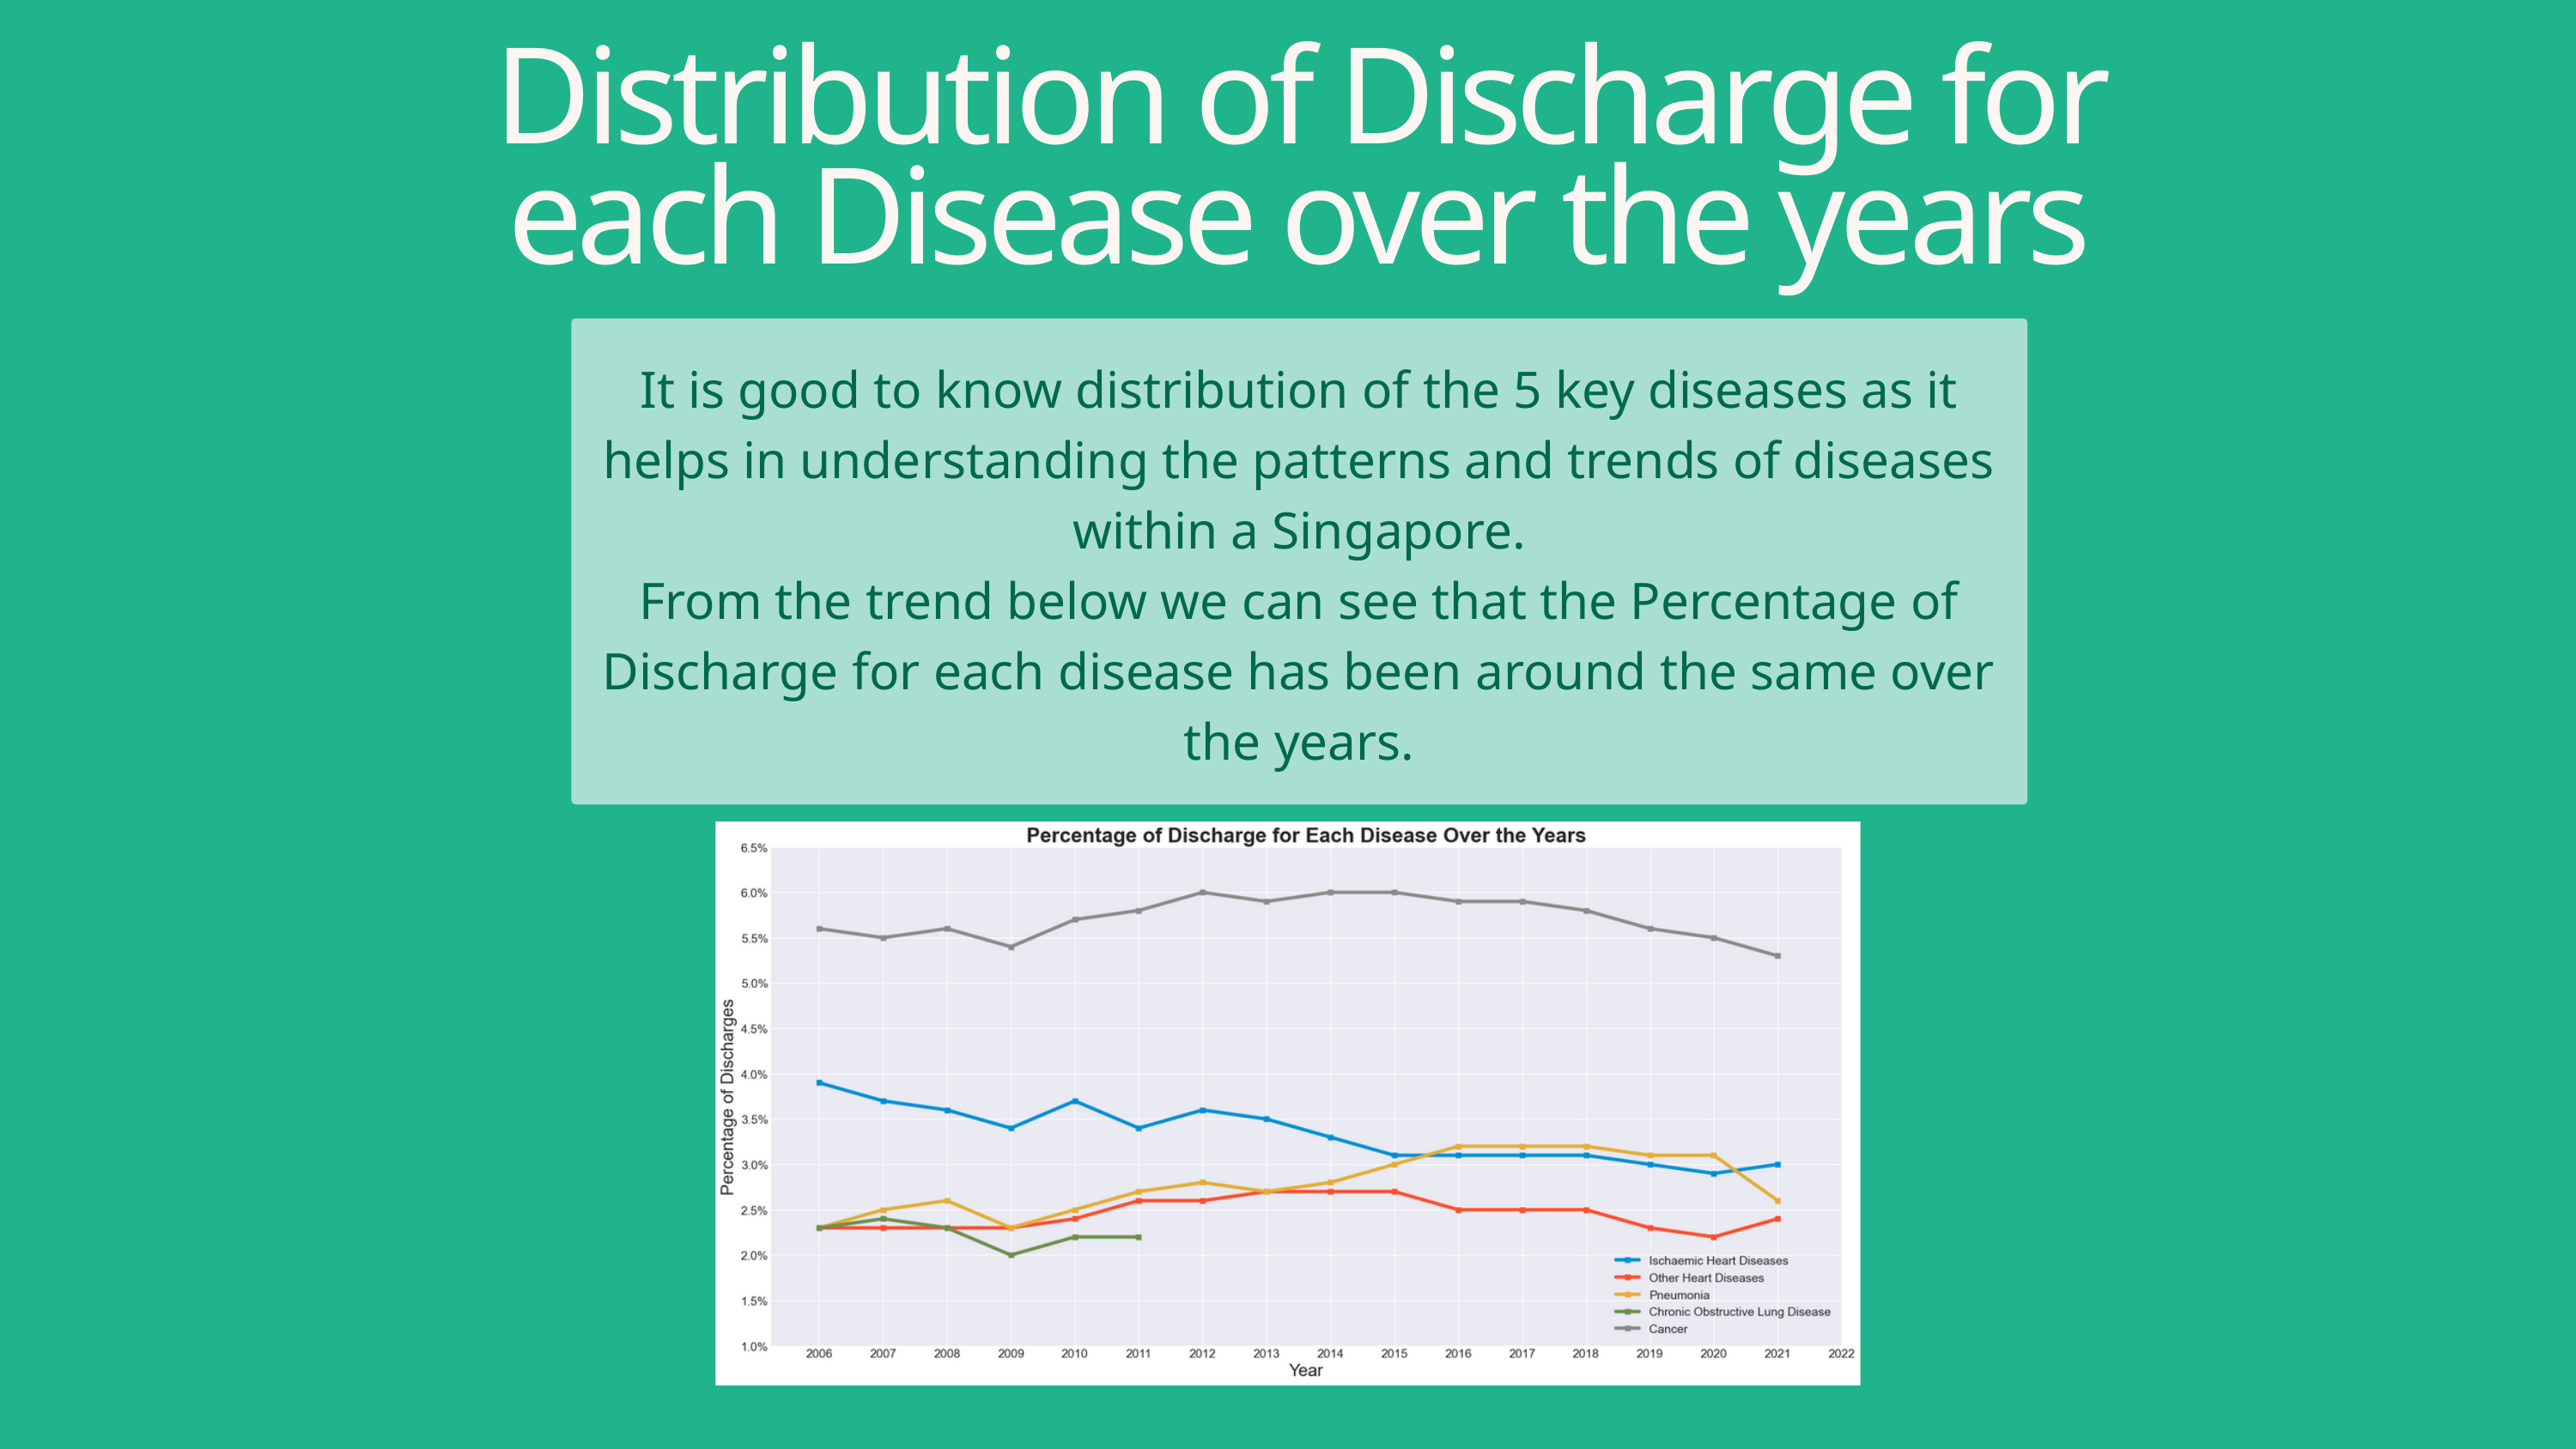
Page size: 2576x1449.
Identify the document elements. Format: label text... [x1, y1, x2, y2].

text_box Distribution of Discharge for each Disease over the years [484, 50, 2115, 292]
text_box [715, 822, 1861, 1385]
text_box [571, 318, 2028, 805]
